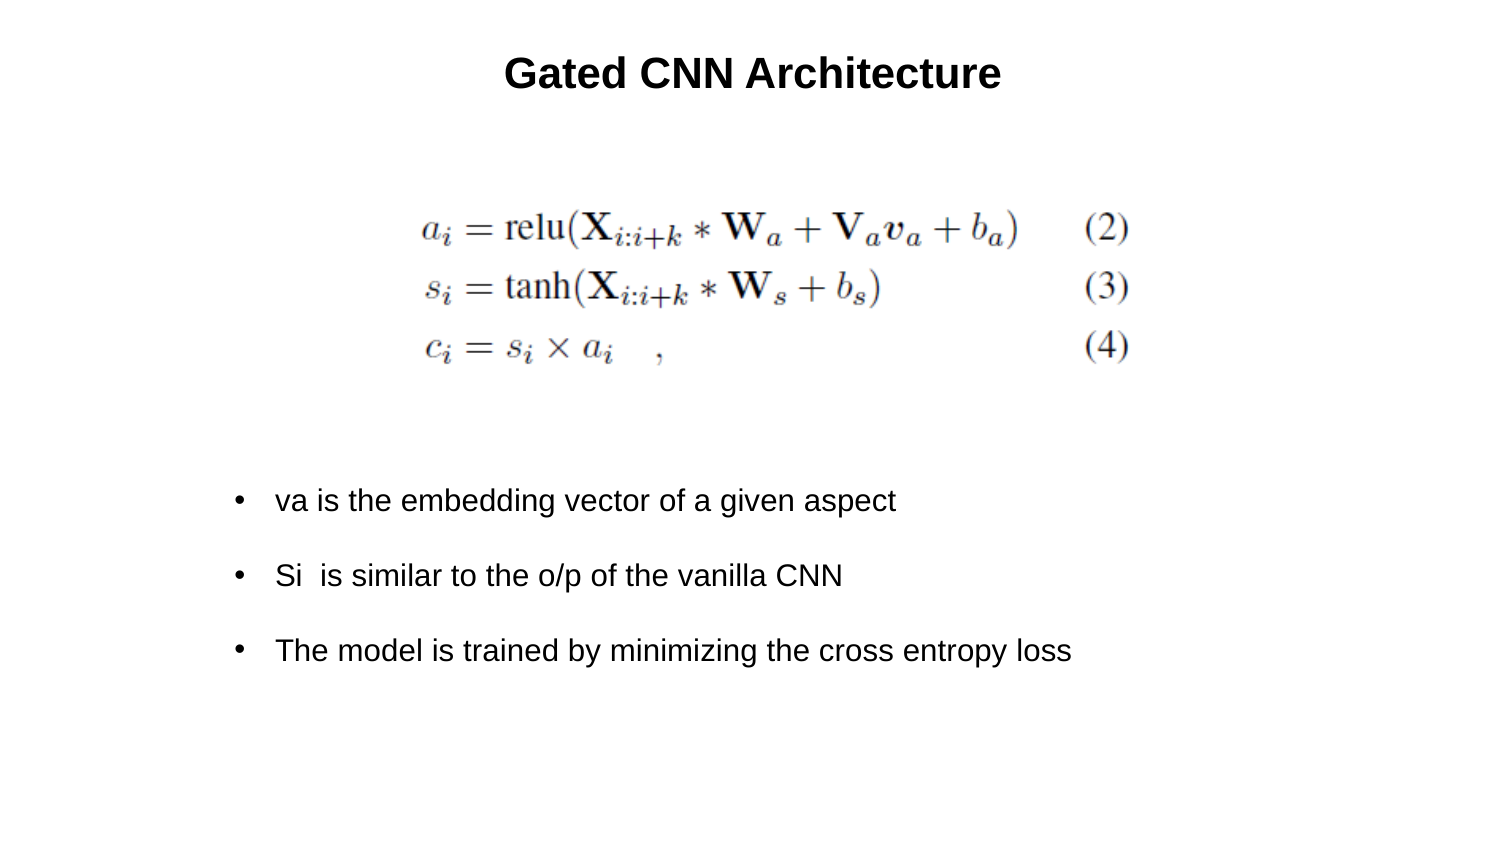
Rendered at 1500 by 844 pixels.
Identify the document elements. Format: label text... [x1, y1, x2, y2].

picture [351, 200, 1156, 388]
text_box va is the embedding vector of a given aspect Si is similar to the o/p of the vanilla CNN The model is trained by minimizing the cross entropy loss [222, 475, 1104, 676]
text_box Gated CNN Architecture [138, 10, 1369, 104]
